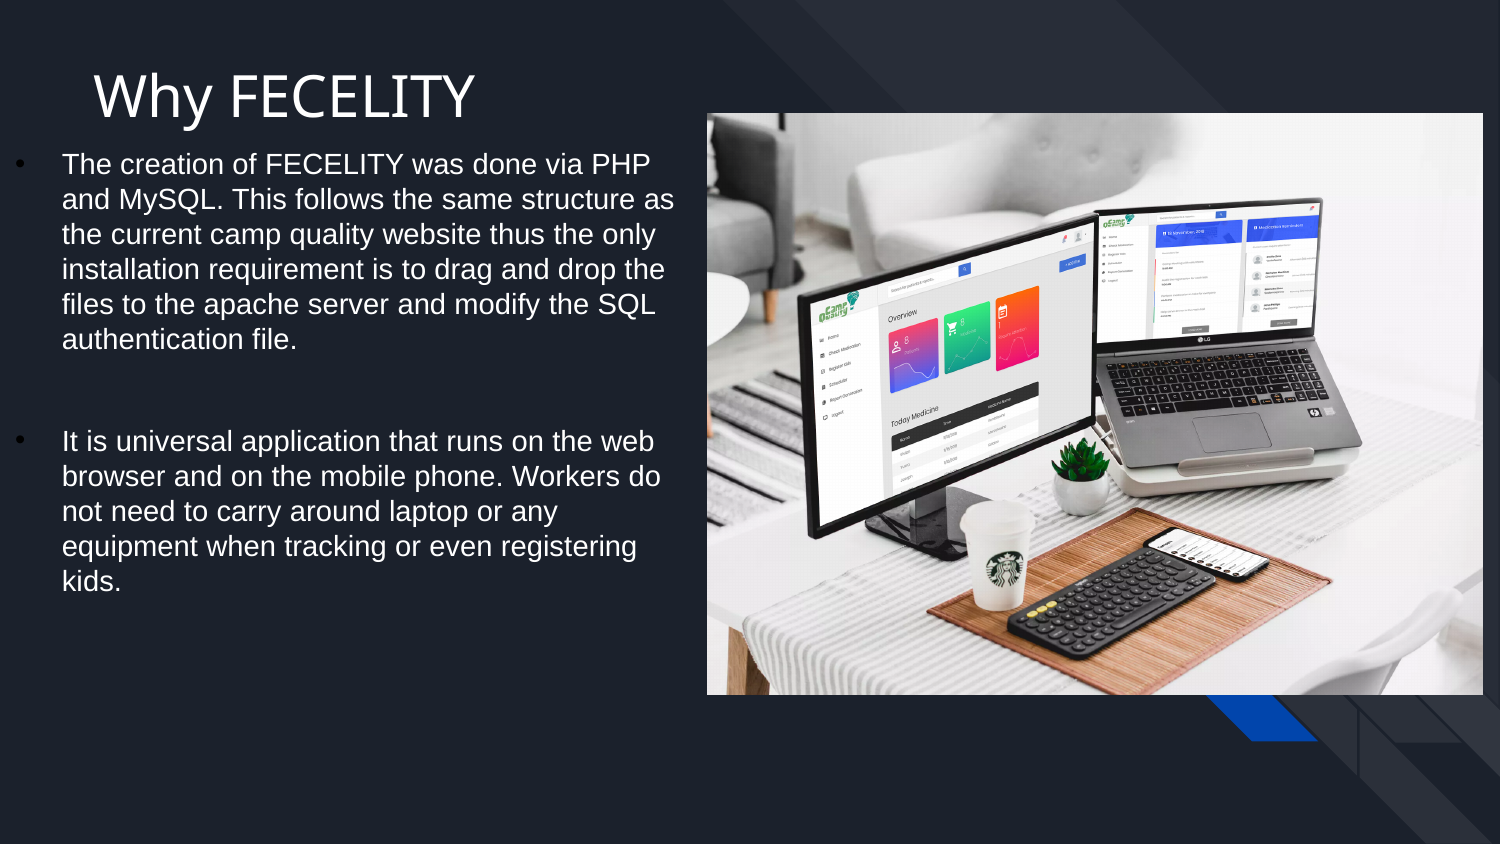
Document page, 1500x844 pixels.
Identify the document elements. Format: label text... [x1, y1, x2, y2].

title Why FECELITY [78, 0, 831, 189]
text_box The creation of FECELITY was done via PHP and MySQL. This follows the same structure as the current camp quality website thus the only installation requirement is to drag and drop the files to the apache server and modify the SQL authentication file. It is universal application that runs on the web browser and on the mobile phone. Workers do not need to carry around laptop or any equipment when tracking or even registering kids. [0, 130, 695, 813]
picture [707, 113, 1483, 695]
